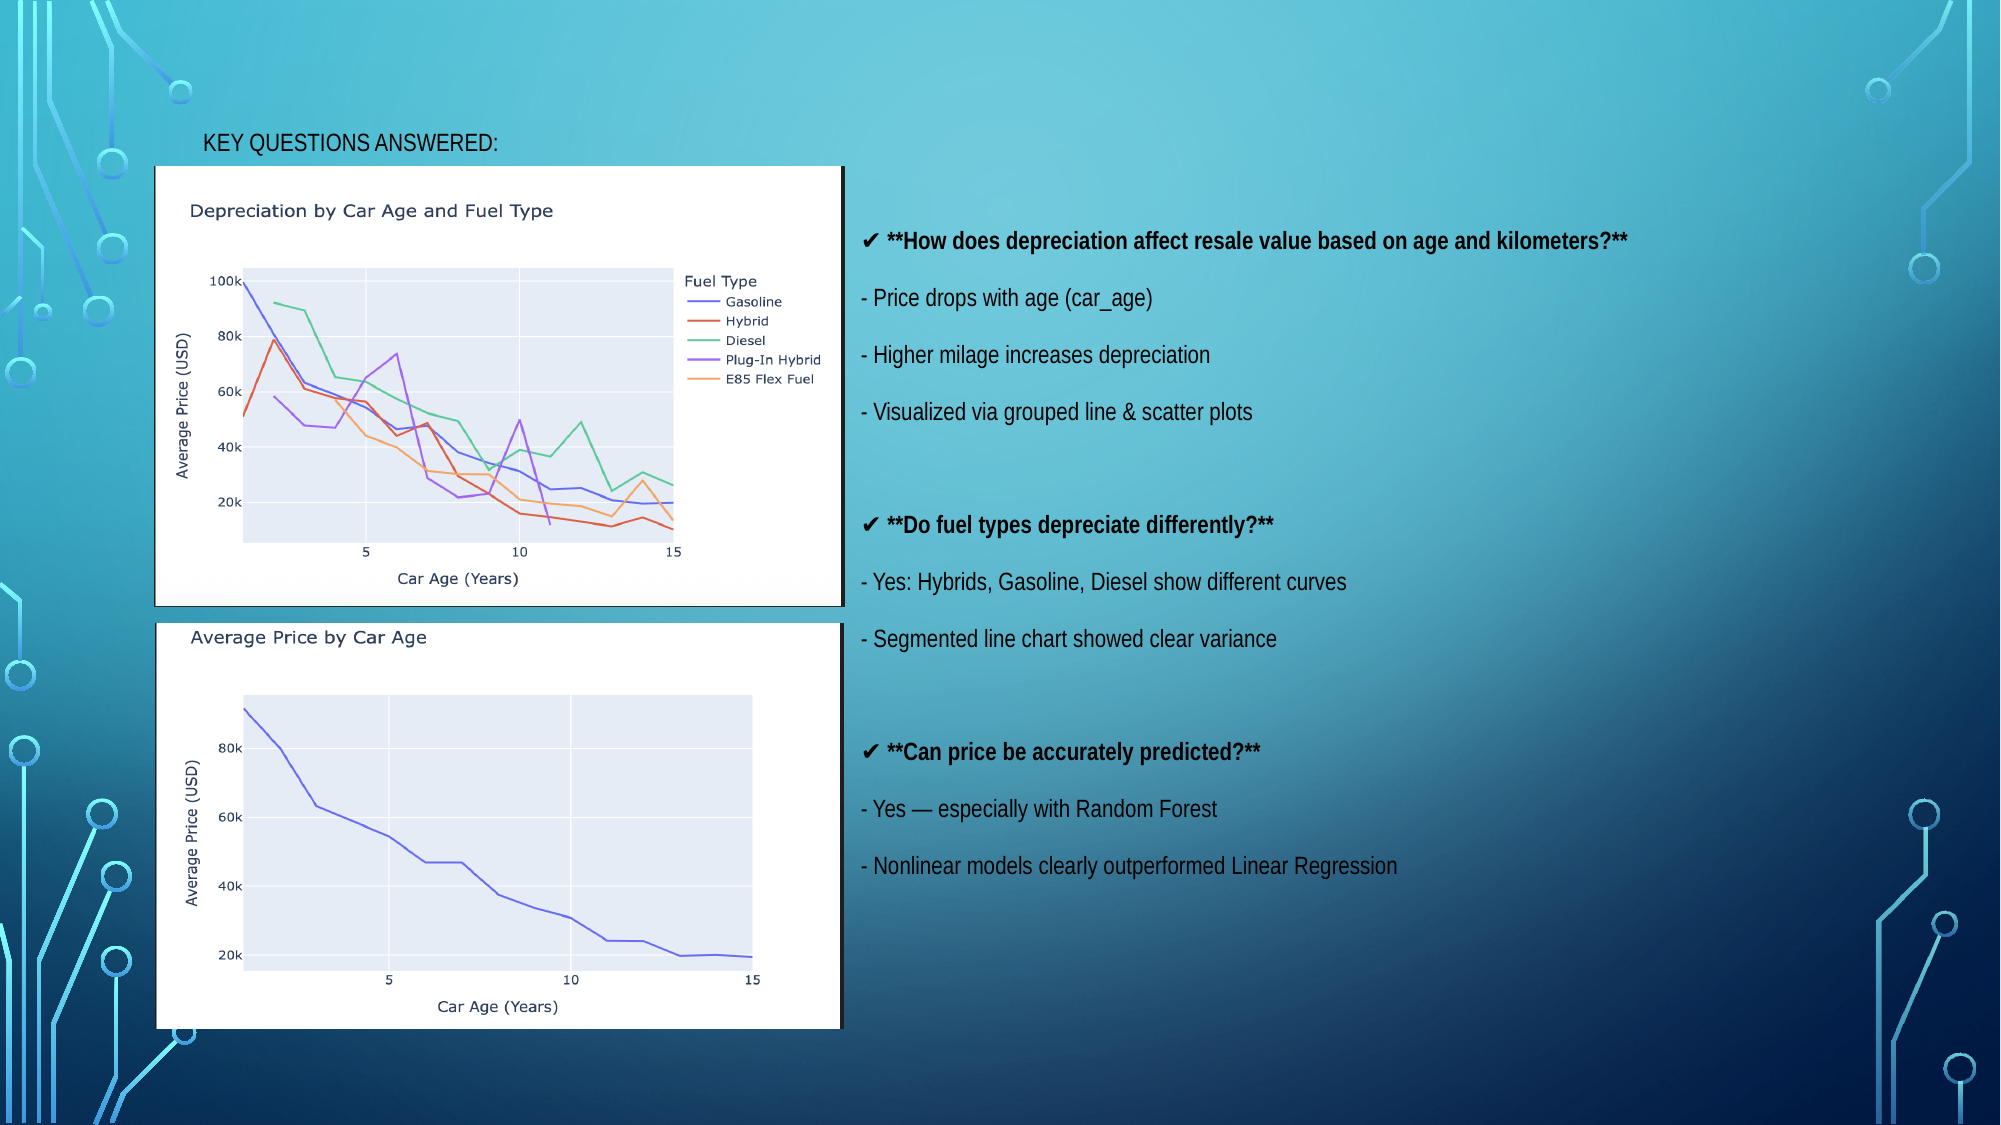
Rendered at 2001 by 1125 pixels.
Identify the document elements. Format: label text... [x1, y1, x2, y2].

picture [154, 623, 844, 1029]
list ✔️ **How does depreciation affect resale value based on age and kilometers?** - Price drops with age (car_age) - Higher milage increases depreciation - Visualized via grouped line & scatter plots ✔️ **Do fuel types depreciate differently?** - Yes: Hybrids, Gasoline, Diesel show different curves - Segmented line chart showed clear variance ✔️ **Can price be accurately predicted?** - Yes — especially with Random Forest - Nonlinear models clearly outperformed Linear Regression [845, 97, 1813, 950]
title Key Questions Answered: [188, 97, 821, 166]
picture [154, 166, 845, 607]
